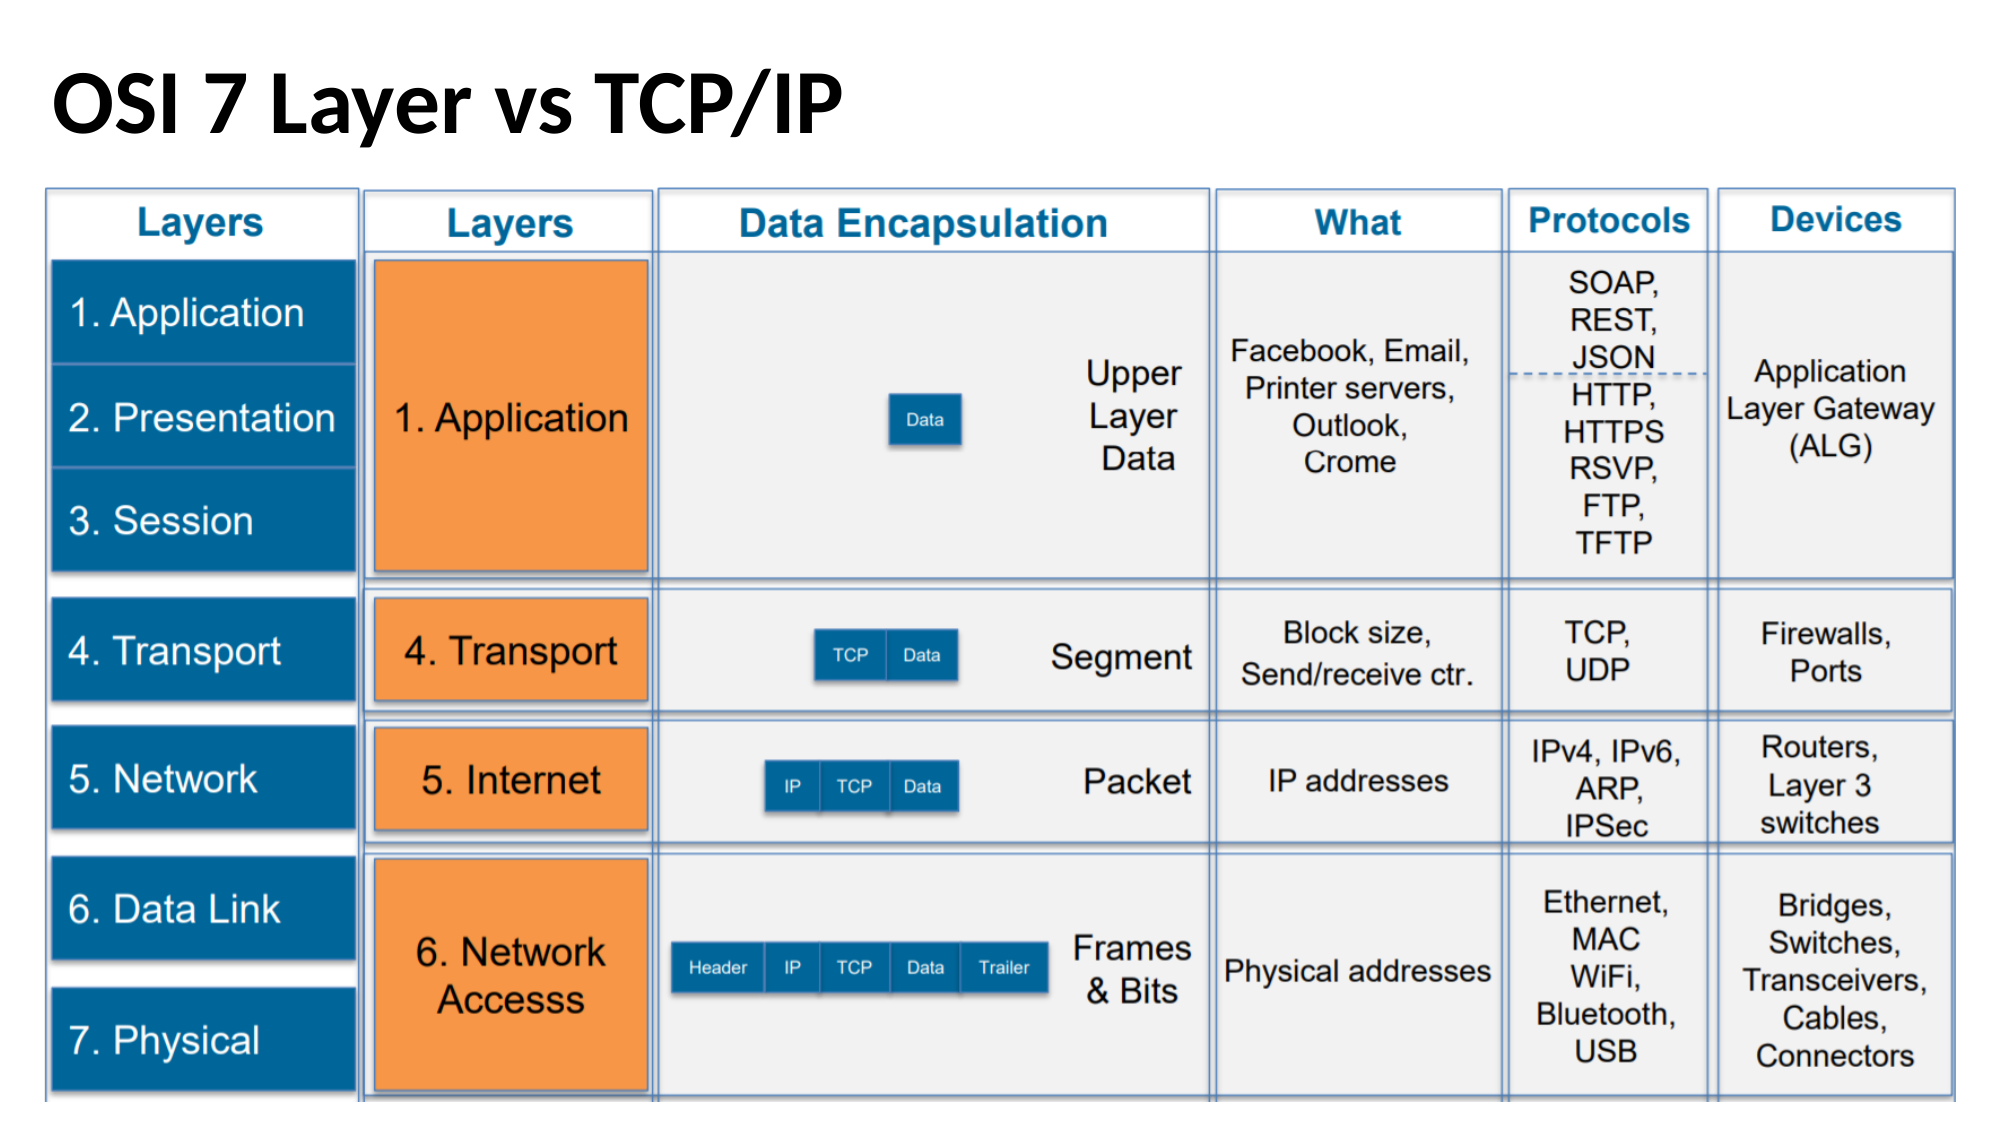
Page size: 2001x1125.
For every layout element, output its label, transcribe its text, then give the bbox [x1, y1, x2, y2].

picture [44, 186, 1956, 1102]
title OSI 7 Layer vs TCP/IP [37, 32, 1969, 176]
